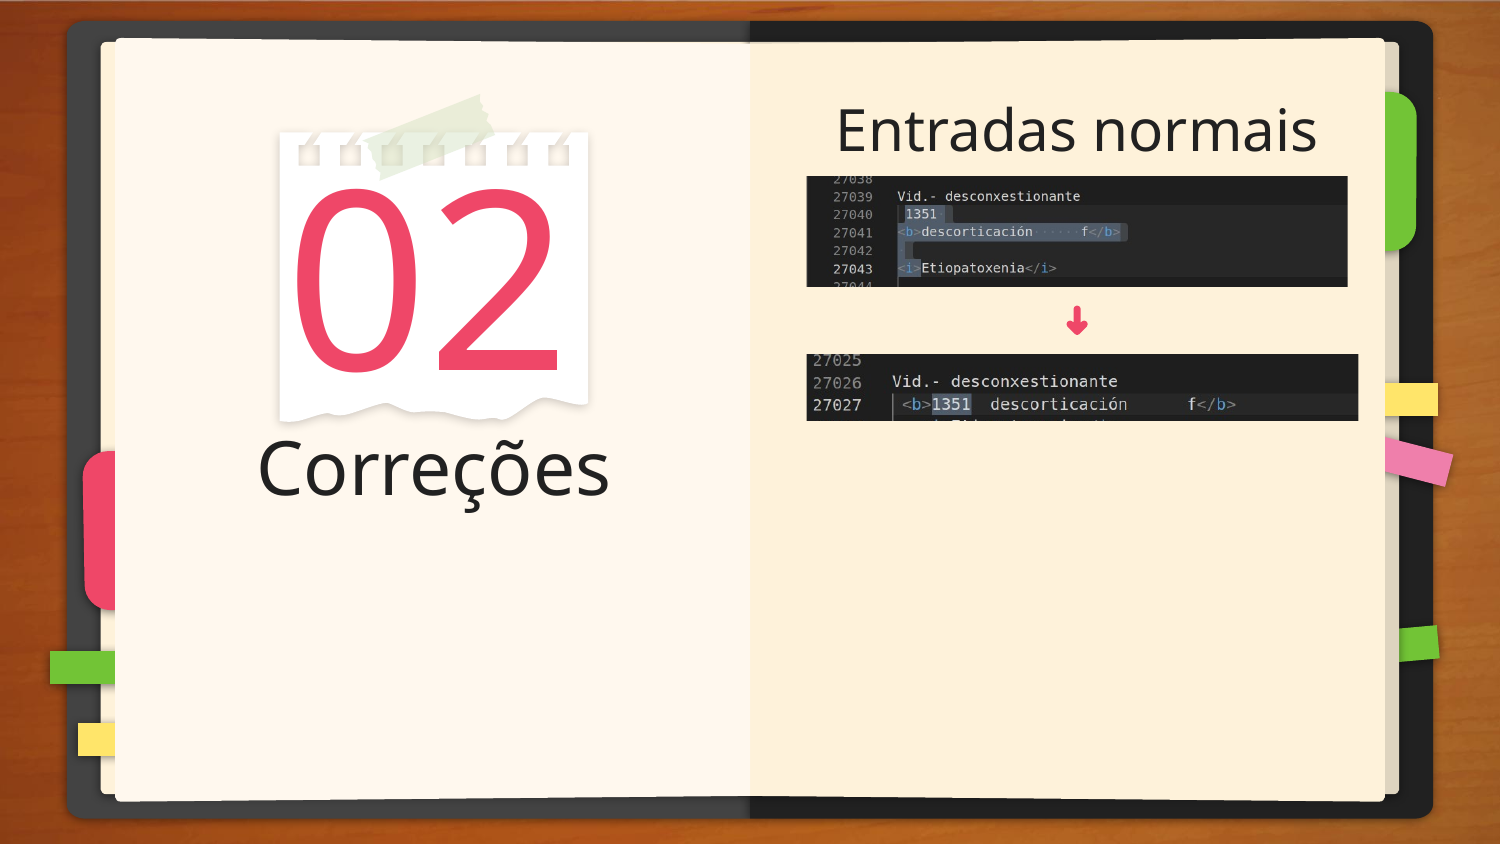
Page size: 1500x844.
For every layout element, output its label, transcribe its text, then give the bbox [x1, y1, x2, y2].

picture [0, 0, 1500, 844]
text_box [279, 93, 589, 423]
text_box [1067, 306, 1087, 334]
title 02 [112, 60, 744, 334]
text_box Entradas normais [761, 78, 1393, 217]
title Correções [118, 405, 750, 544]
